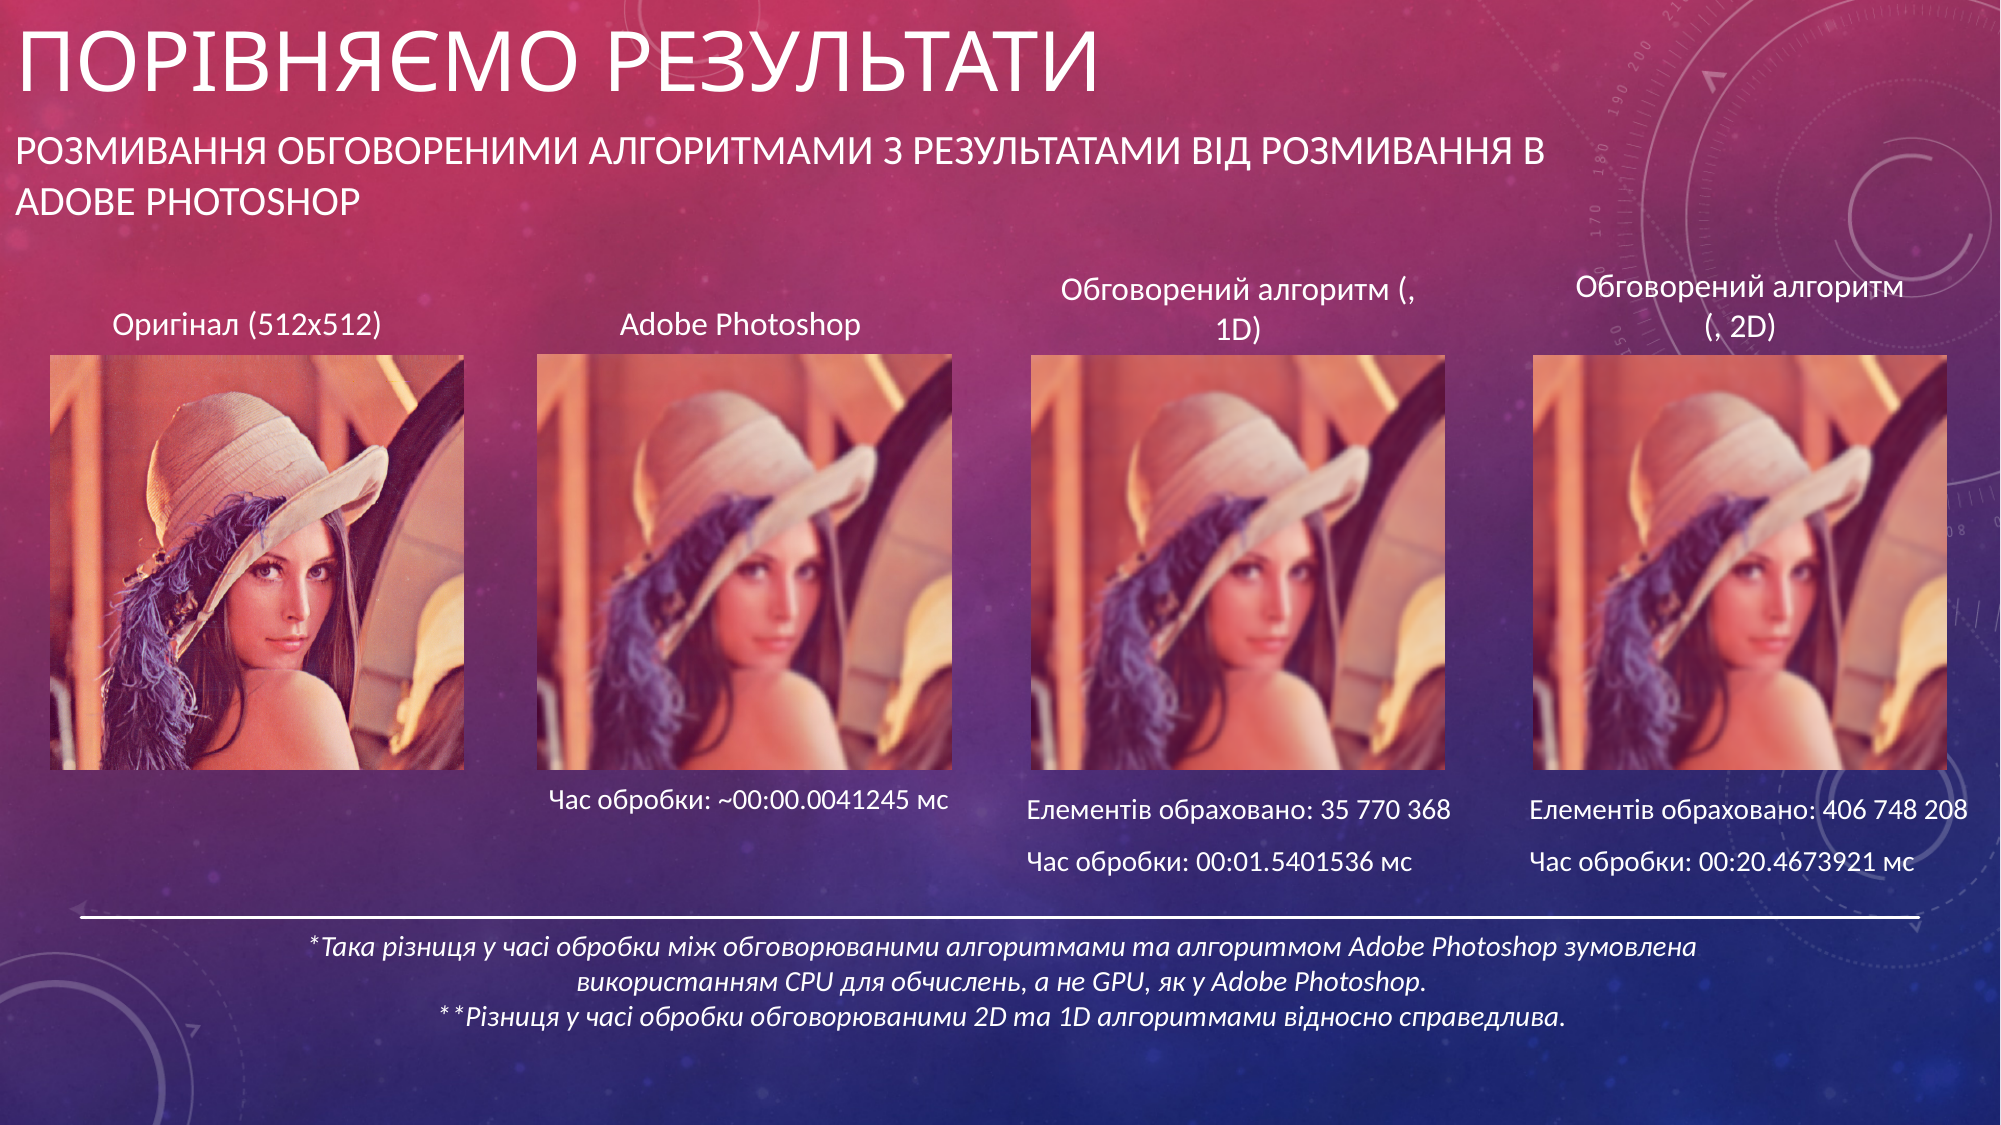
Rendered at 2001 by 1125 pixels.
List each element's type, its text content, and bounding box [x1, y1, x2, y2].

text_box *Така різниця у часі обробки між обговорюваними алгоритмами та алгоритмом Adobe Photoshop зумовлена використанням CPU для обчислень, а не GPU, як у Adobe Photoshop. **Різниця у часі обробки обговорюваними 2D та 1D алгоритмами відносно справедлива. [197, 919, 1807, 1040]
text_box Елементів обраховано: 35 770 368 Час обробки: 00:01.5401536 мс [1011, 780, 1469, 885]
list Розмивання обговореними алгоритмами з результатами від розмивання в Adobe photoshop [0, 115, 1662, 257]
title Порівняємо результати [0, 0, 1662, 115]
text_box Час обробки: ~00:00.0041245 мс [533, 772, 964, 823]
text_box Оригінал (512x512) [97, 295, 417, 350]
text_box Елементів обраховано: 406 748 208 Час обробки: 00:20.4673921 мс [1514, 780, 2000, 885]
picture [0, 0, 2001, 1125]
